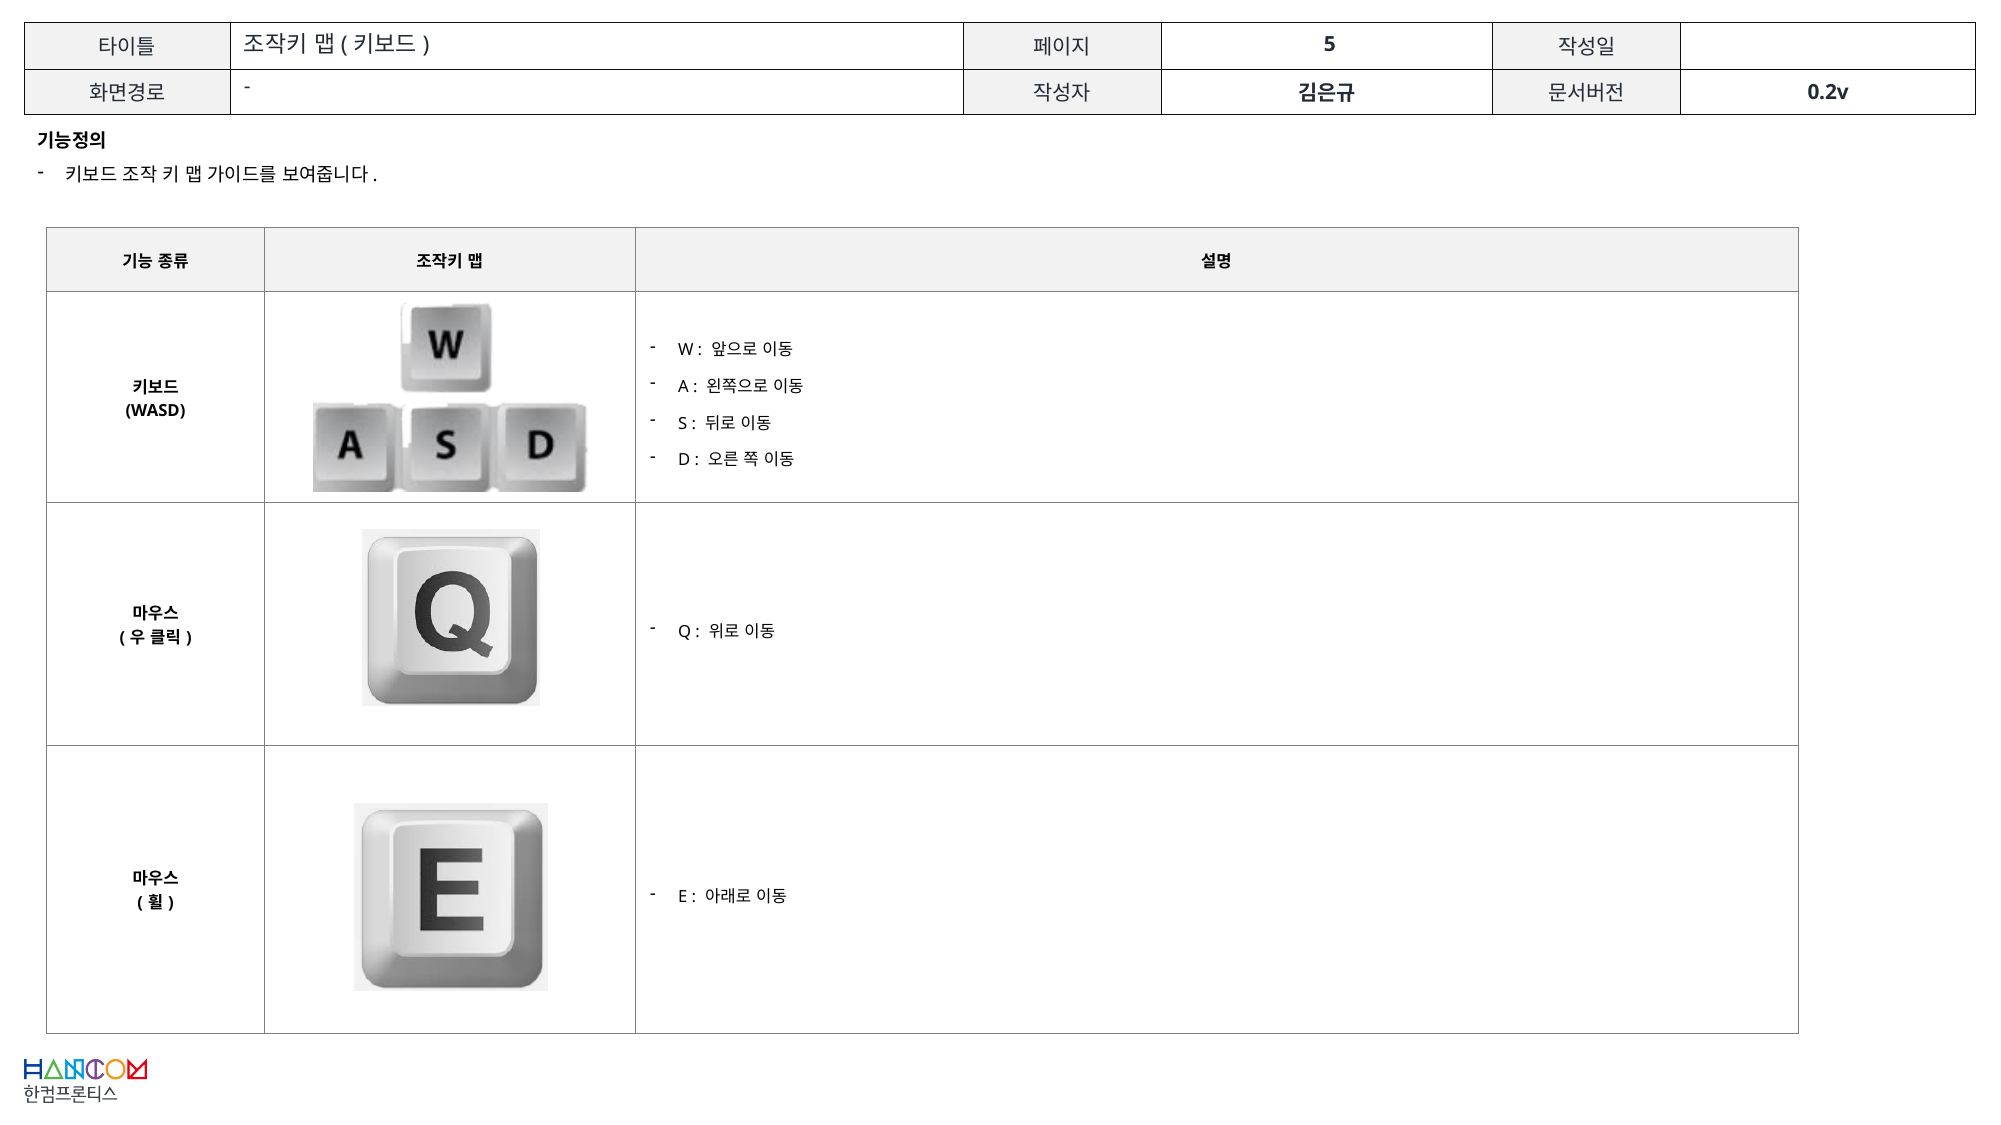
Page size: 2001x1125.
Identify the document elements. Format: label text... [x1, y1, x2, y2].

table_cell [265, 503, 635, 745]
table_header 조작키 맵 [265, 228, 635, 291]
text_box 조작키 맵(키보드) [229, 22, 965, 65]
table_cell 키보드 (WASD) [47, 292, 264, 502]
table_header 기능 종류 [47, 228, 264, 291]
picture [313, 303, 589, 492]
table_header 설명 [636, 228, 1798, 291]
picture [354, 803, 548, 991]
picture [362, 529, 540, 706]
table_cell 마우스 (우 클릭) [47, 503, 264, 745]
text_box 기능정의 키보드 조작 키 맵 가이드를 보여줍니다. [23, 110, 1977, 193]
table_cell [265, 292, 635, 502]
table_cell [265, 746, 635, 1033]
table_cell Q : 위로 이동 [636, 503, 1798, 745]
picture [77, 1062, 81, 1072]
table_cell W : 앞으로 이동 A : 왼쪽으로 이동 S : 뒤로 이동 D : 오른 쪽 이동 [636, 292, 1798, 502]
table_cell E : 아래로 이동 [636, 746, 1798, 1033]
picture [68, 1067, 73, 1076]
text_box - [229, 65, 965, 105]
table_cell 마우스 (휠) [47, 746, 264, 1033]
picture [24, 1058, 147, 1103]
